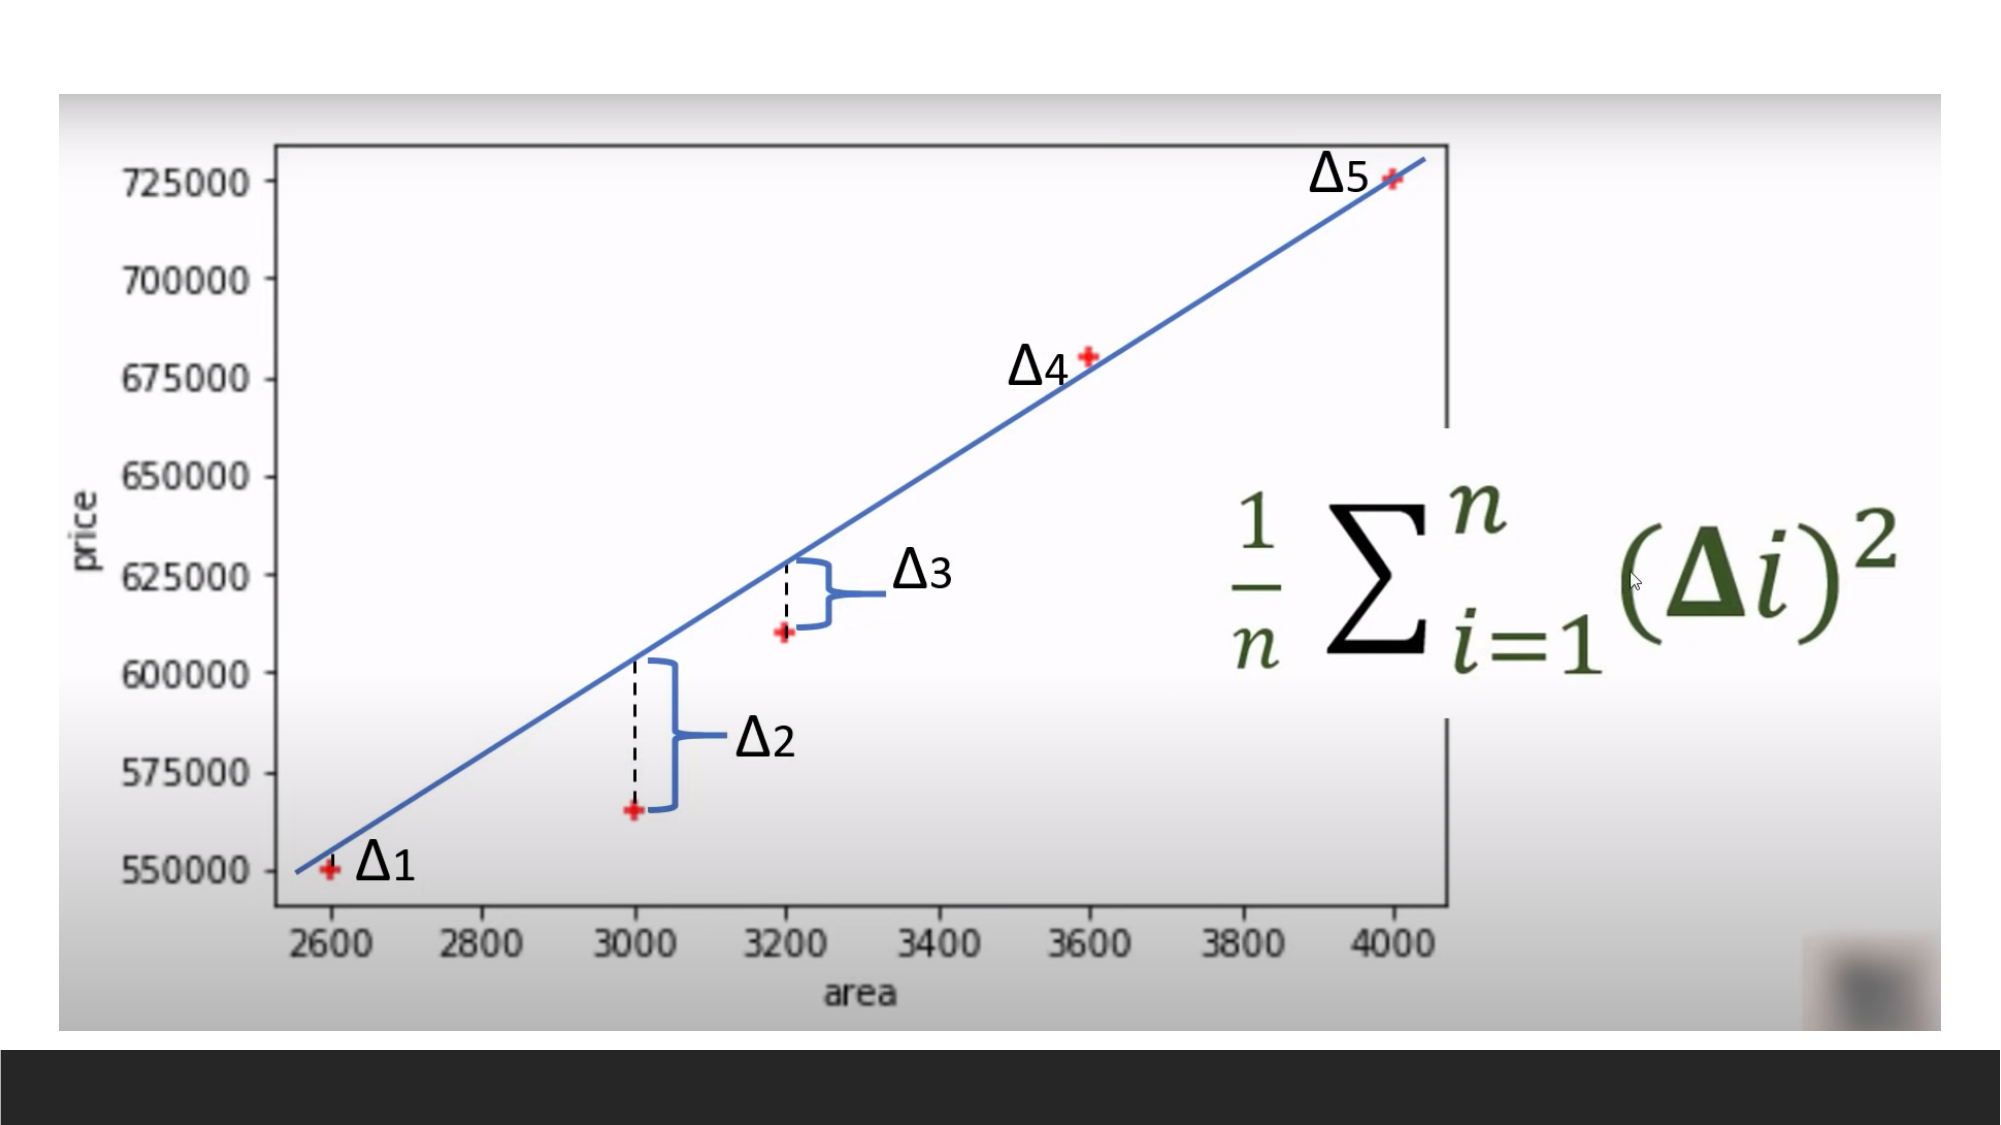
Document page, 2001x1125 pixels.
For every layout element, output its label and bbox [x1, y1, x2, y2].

picture [58, 94, 1941, 1031]
